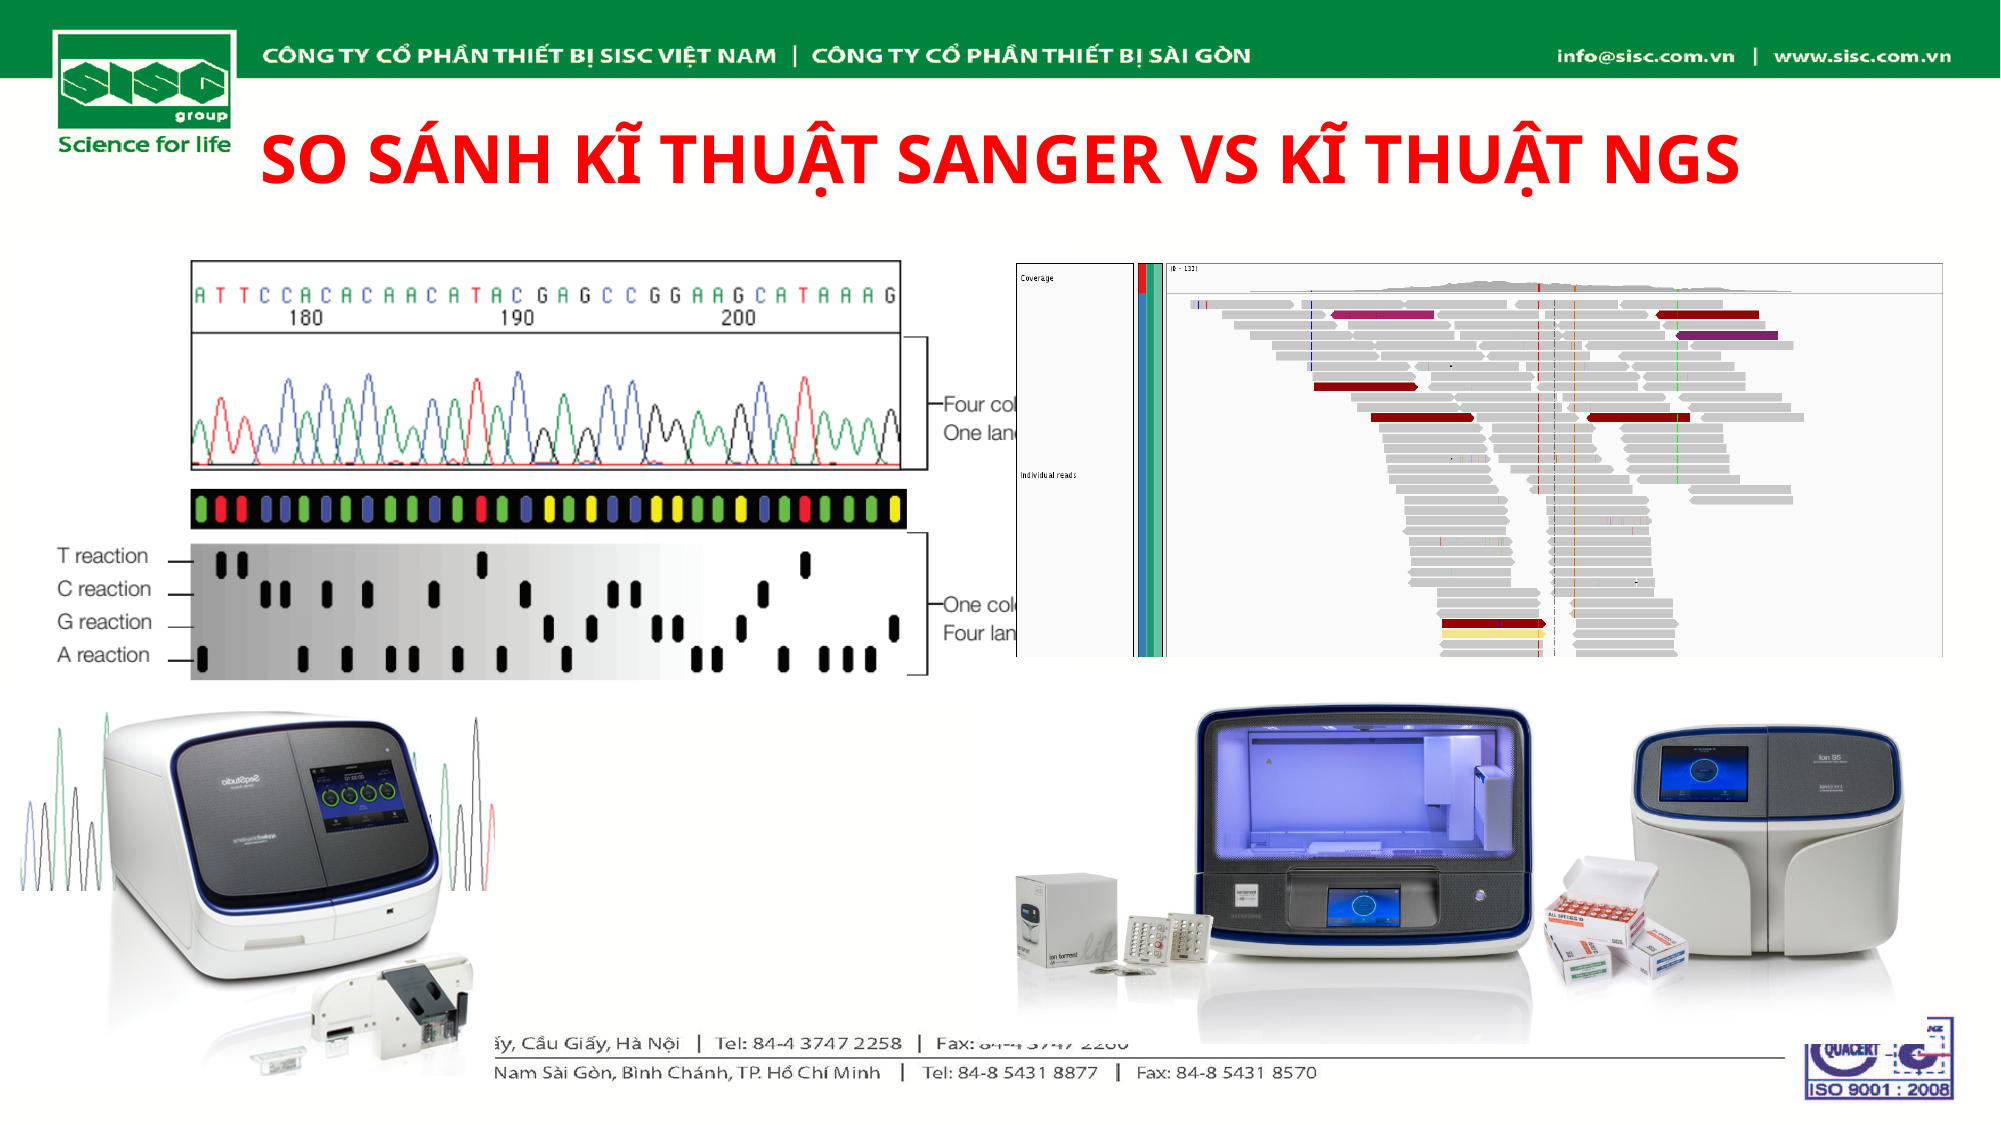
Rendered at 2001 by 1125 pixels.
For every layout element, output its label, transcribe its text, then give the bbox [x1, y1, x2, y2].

picture [0, 0, 2001, 1125]
title SO SÁNH KĨ THUẬT SANGER VS KĨ THUẬT NGS [242, 87, 1943, 206]
